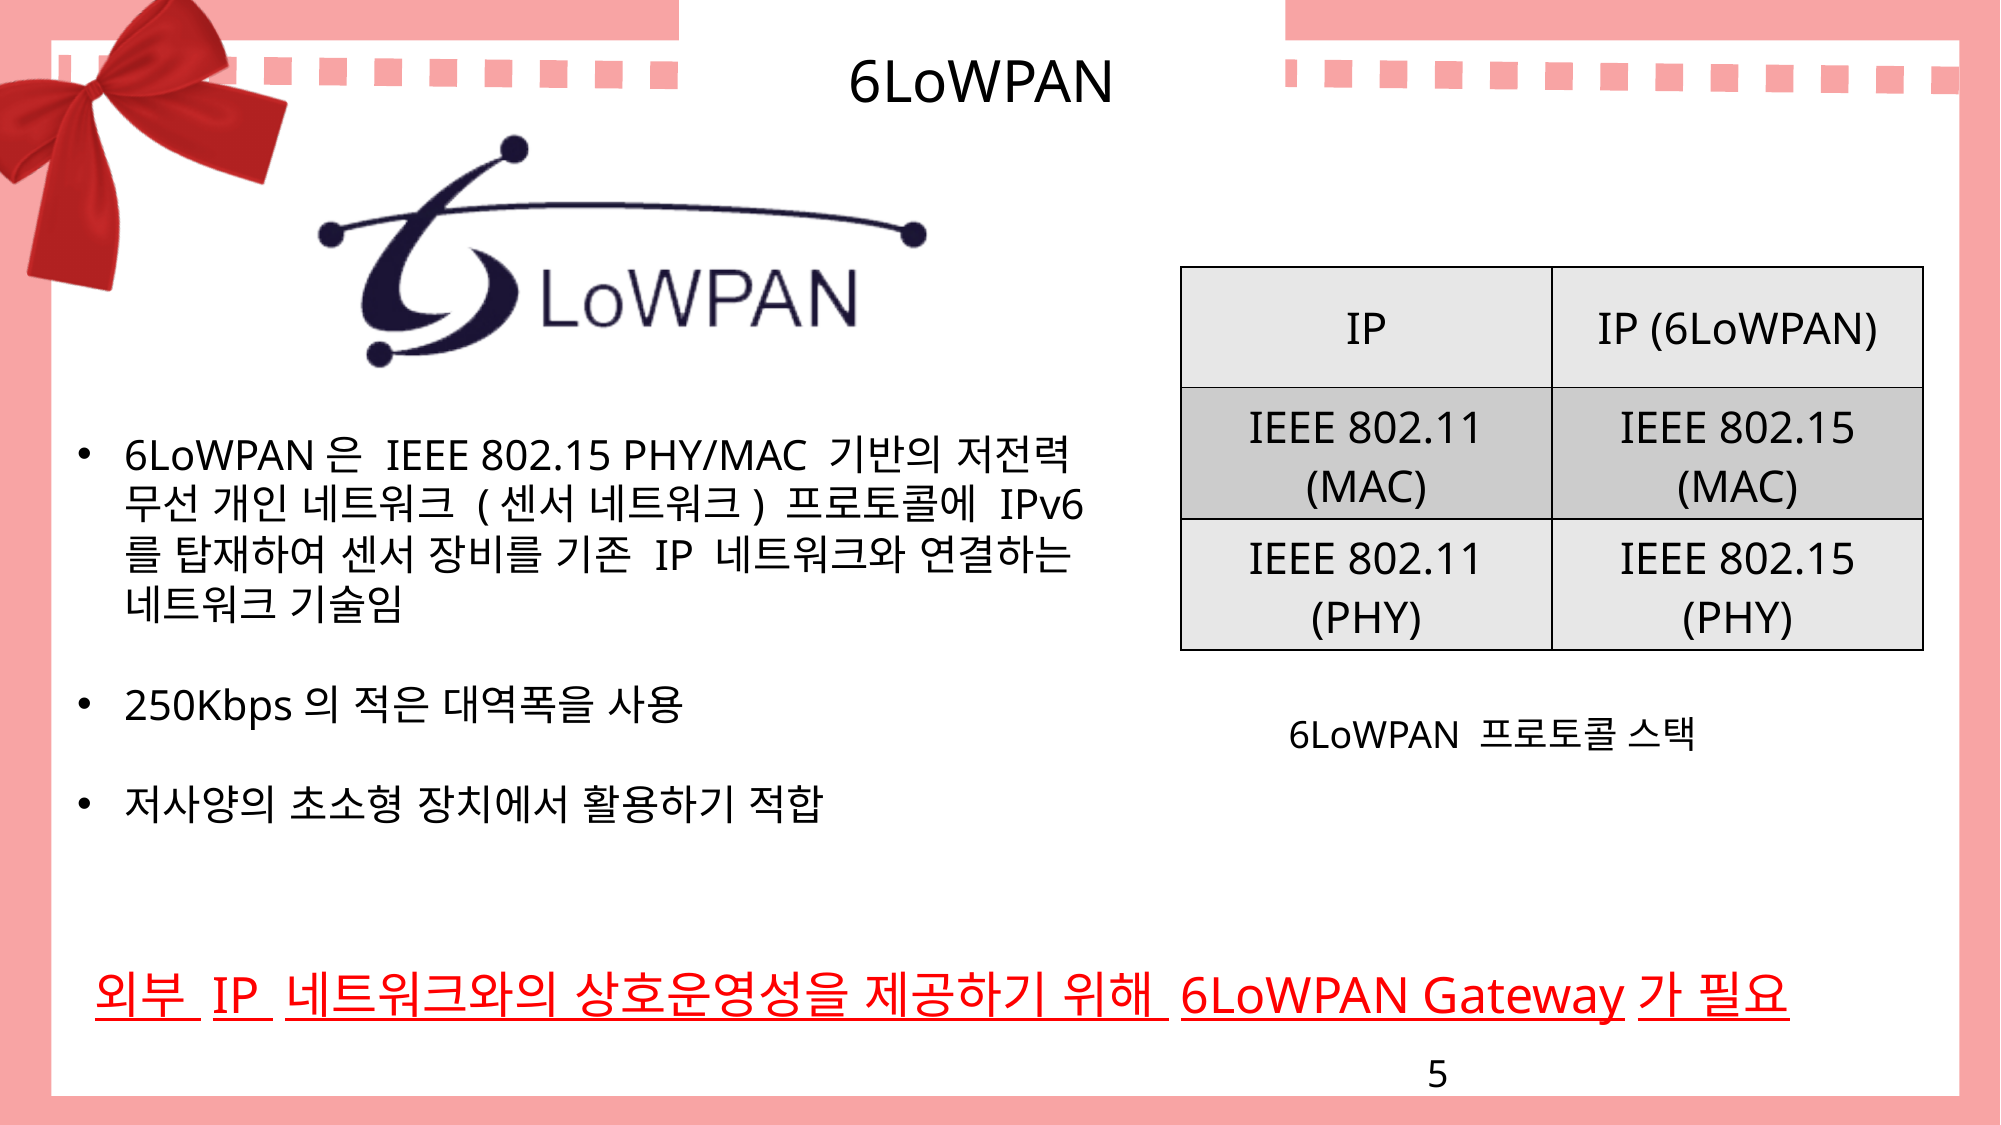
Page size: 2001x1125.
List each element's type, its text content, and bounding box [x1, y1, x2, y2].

table_header IP (6LoWPAN) [1553, 268, 1922, 387]
table_cell IEEE 802.15 (MAC) [1553, 388, 1922, 518]
picture [0, 0, 1034, 459]
text_box 6LoWPAN은 IEEE 802.15 PHY/MAC 기반의 저전력 무선 개인 네트워크 (센서 네트워크) 프로토콜에 IPv6를 탑재하여 센서 장비를 기존 IP 네트워크와 연결하는 네트워크 기술임 250Kbps의 적은 대역폭을 사용 저사양의 초소형 장치에서 활용하기 적합 [62, 421, 1144, 886]
table_header IP [1182, 268, 1551, 387]
text_box 6LoWPAN 프로토콜 스택 [1264, 703, 1867, 764]
table_cell IEEE 802.11 (MAC) [1182, 388, 1551, 518]
text_box 외부 IP 네트워크와의 상호운영성을 제공하기 위해 6LoWPAN Gateway가 필요 [79, 956, 1805, 1032]
title 6LoWPAN [679, 0, 1286, 168]
table_cell IEEE 802.15 (PHY) [1553, 520, 1922, 649]
table_cell IEEE 802.11 (PHY) [1182, 520, 1551, 649]
